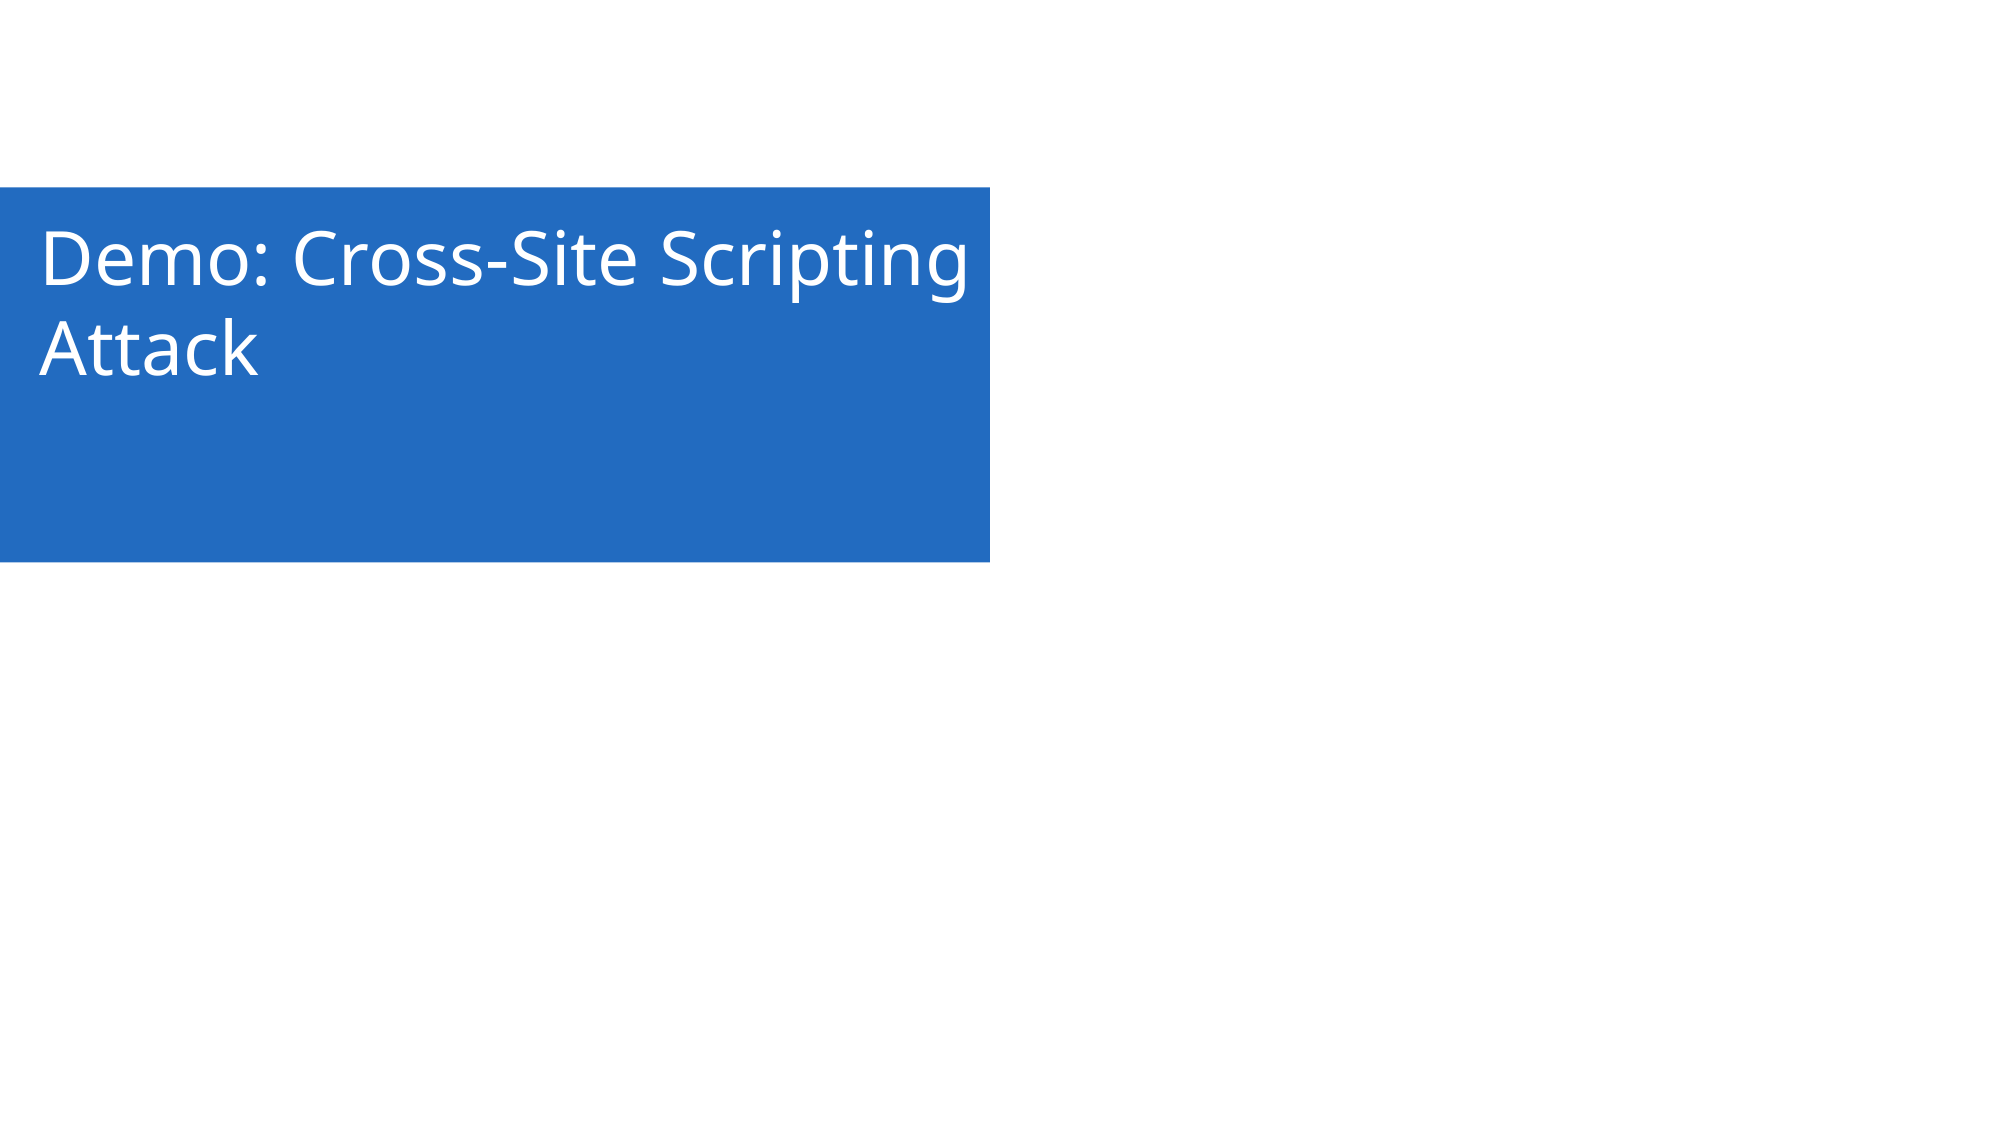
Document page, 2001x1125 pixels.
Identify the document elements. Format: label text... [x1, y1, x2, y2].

list Demo: Cross-Site Scripting Attack [0, 187, 990, 563]
